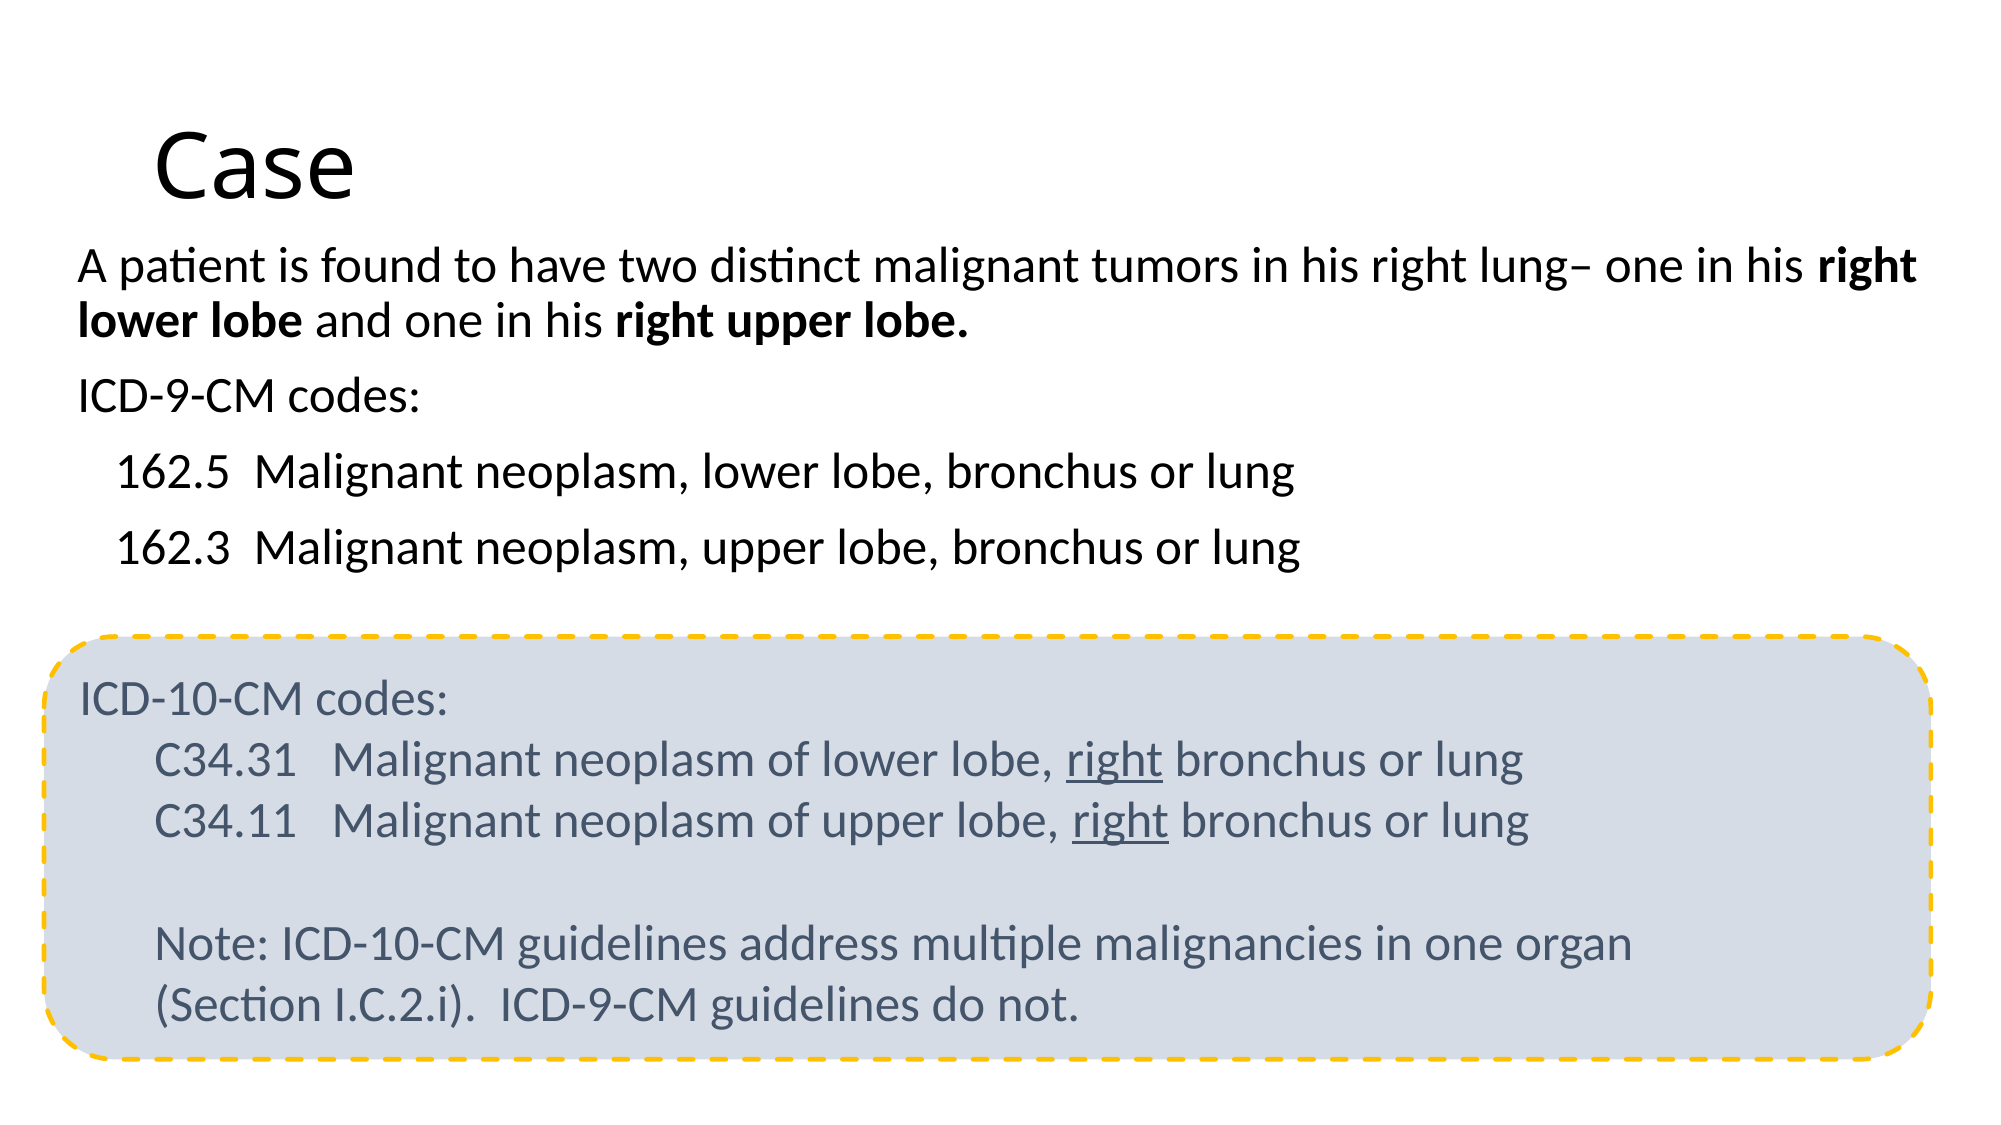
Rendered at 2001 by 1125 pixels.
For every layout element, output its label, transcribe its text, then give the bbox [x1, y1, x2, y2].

text_box ICD-10-CM codes: C34.31 Malignant neoplasm of lower lobe, right bronchus or lung C34.11 Malignant neoplasm of upper lobe, right bronchus or lung Note: ICD-10-CM guidelines address multiple malignancies in one organ (Section I.C.2.i). ICD-9-CM guidelines do not. [44, 636, 1931, 1060]
list A patient is found to have two distinct malignant tumors in his right lung– one in his right lower lobe and one in his right upper lobe. ICD-9-CM codes: 162.5 Malignant neoplasm, lower lobe, bronchus or lung 162.3 Malignant neoplasm, upper lobe, bronchus or lung [62, 230, 1938, 1012]
title Case [137, 59, 1863, 230]
